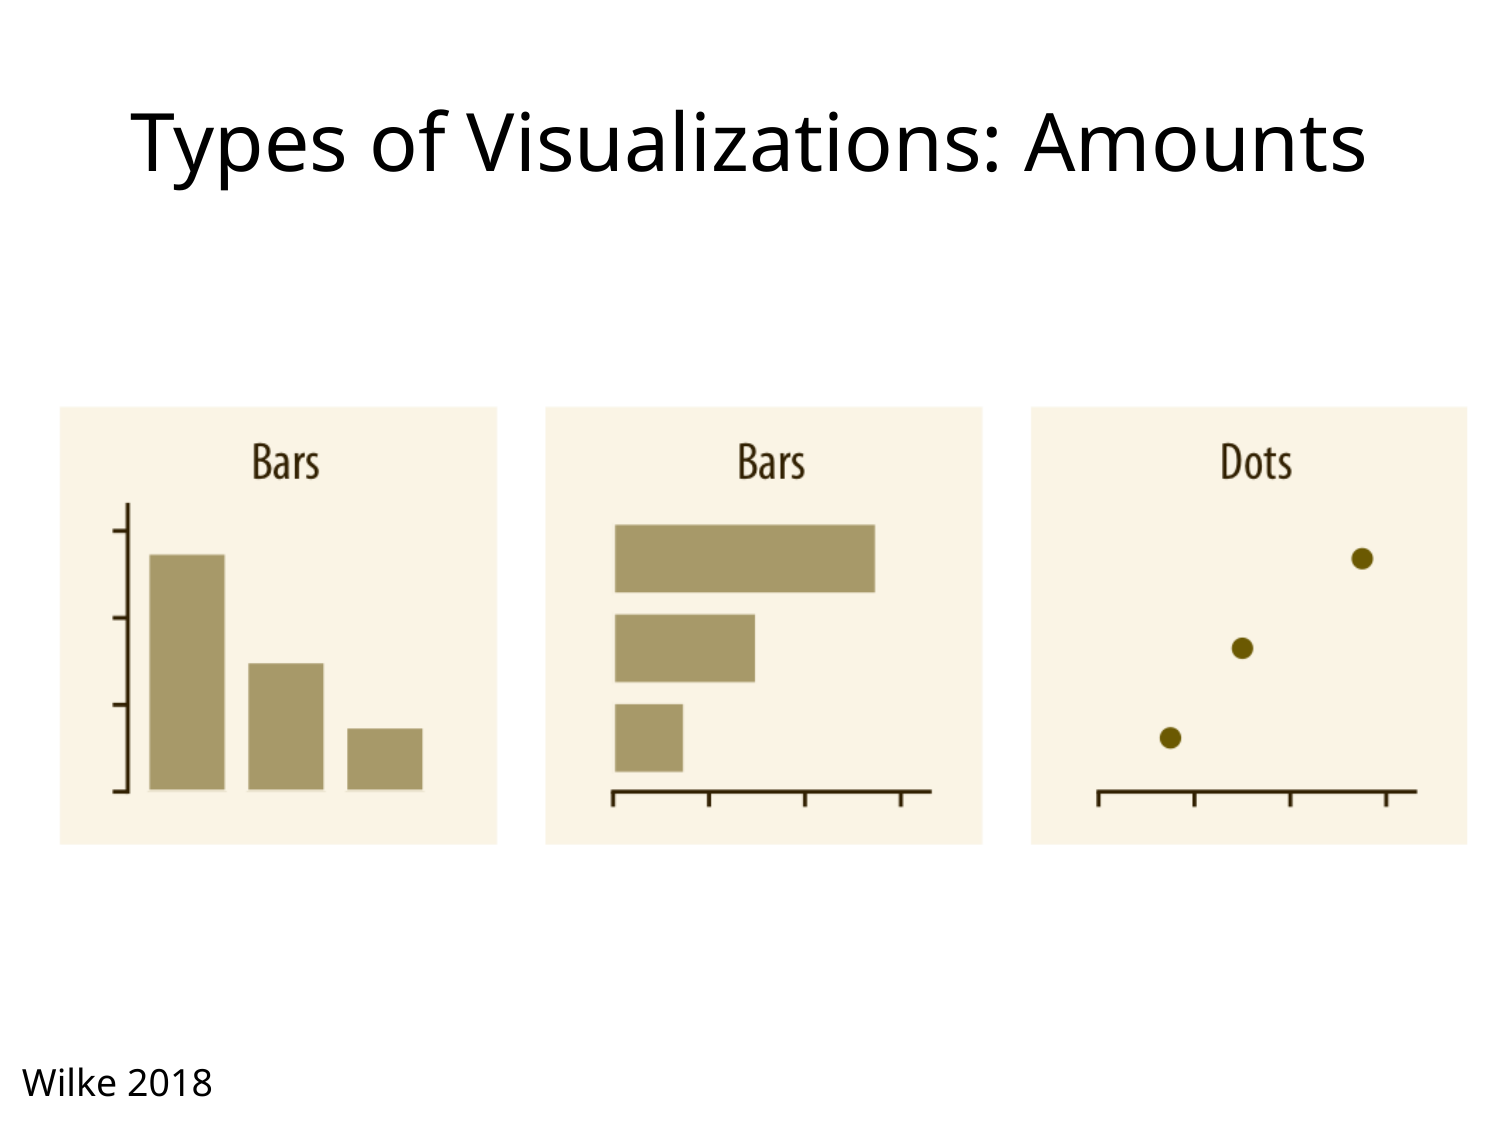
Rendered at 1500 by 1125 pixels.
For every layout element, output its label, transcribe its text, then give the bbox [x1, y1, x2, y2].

text_box Wilke 2018 [7, 1051, 229, 1112]
picture [36, 384, 1500, 869]
title Types of Visualizations: Amounts [75, 45, 1425, 233]
